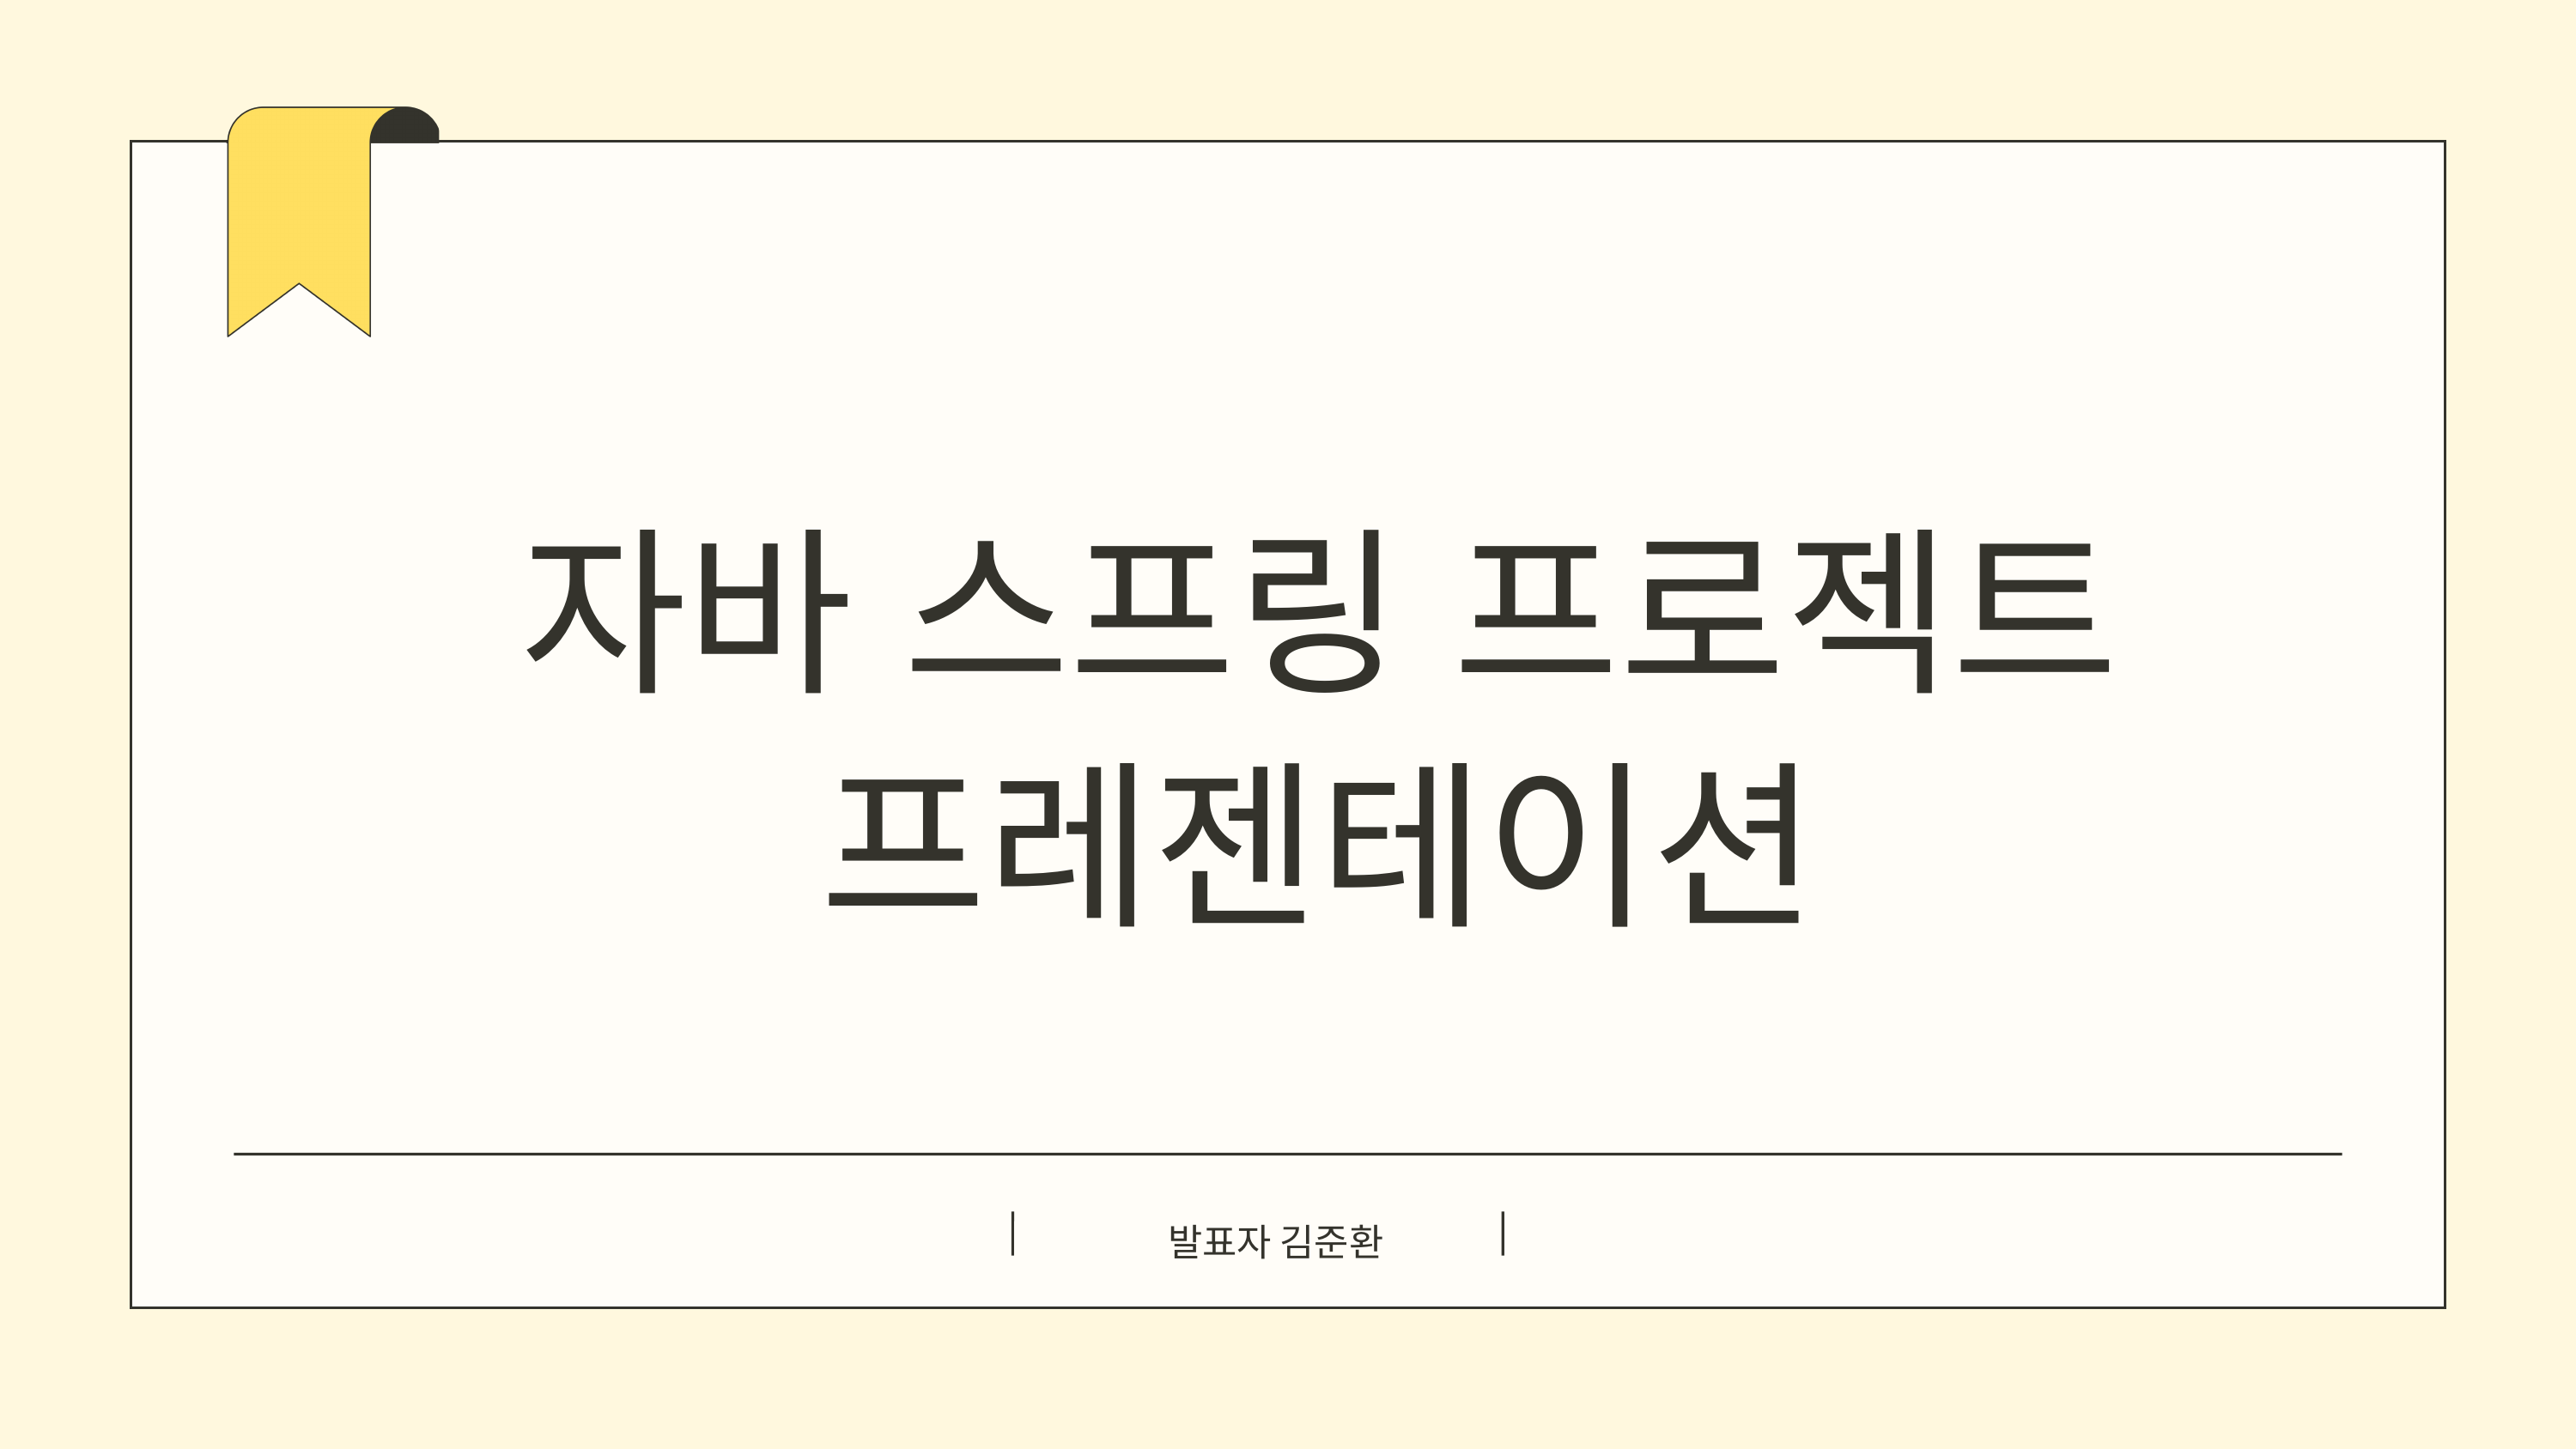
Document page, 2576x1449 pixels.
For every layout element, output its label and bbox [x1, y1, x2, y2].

text_box [226, 106, 440, 138]
text_box [131, 140, 2445, 1308]
